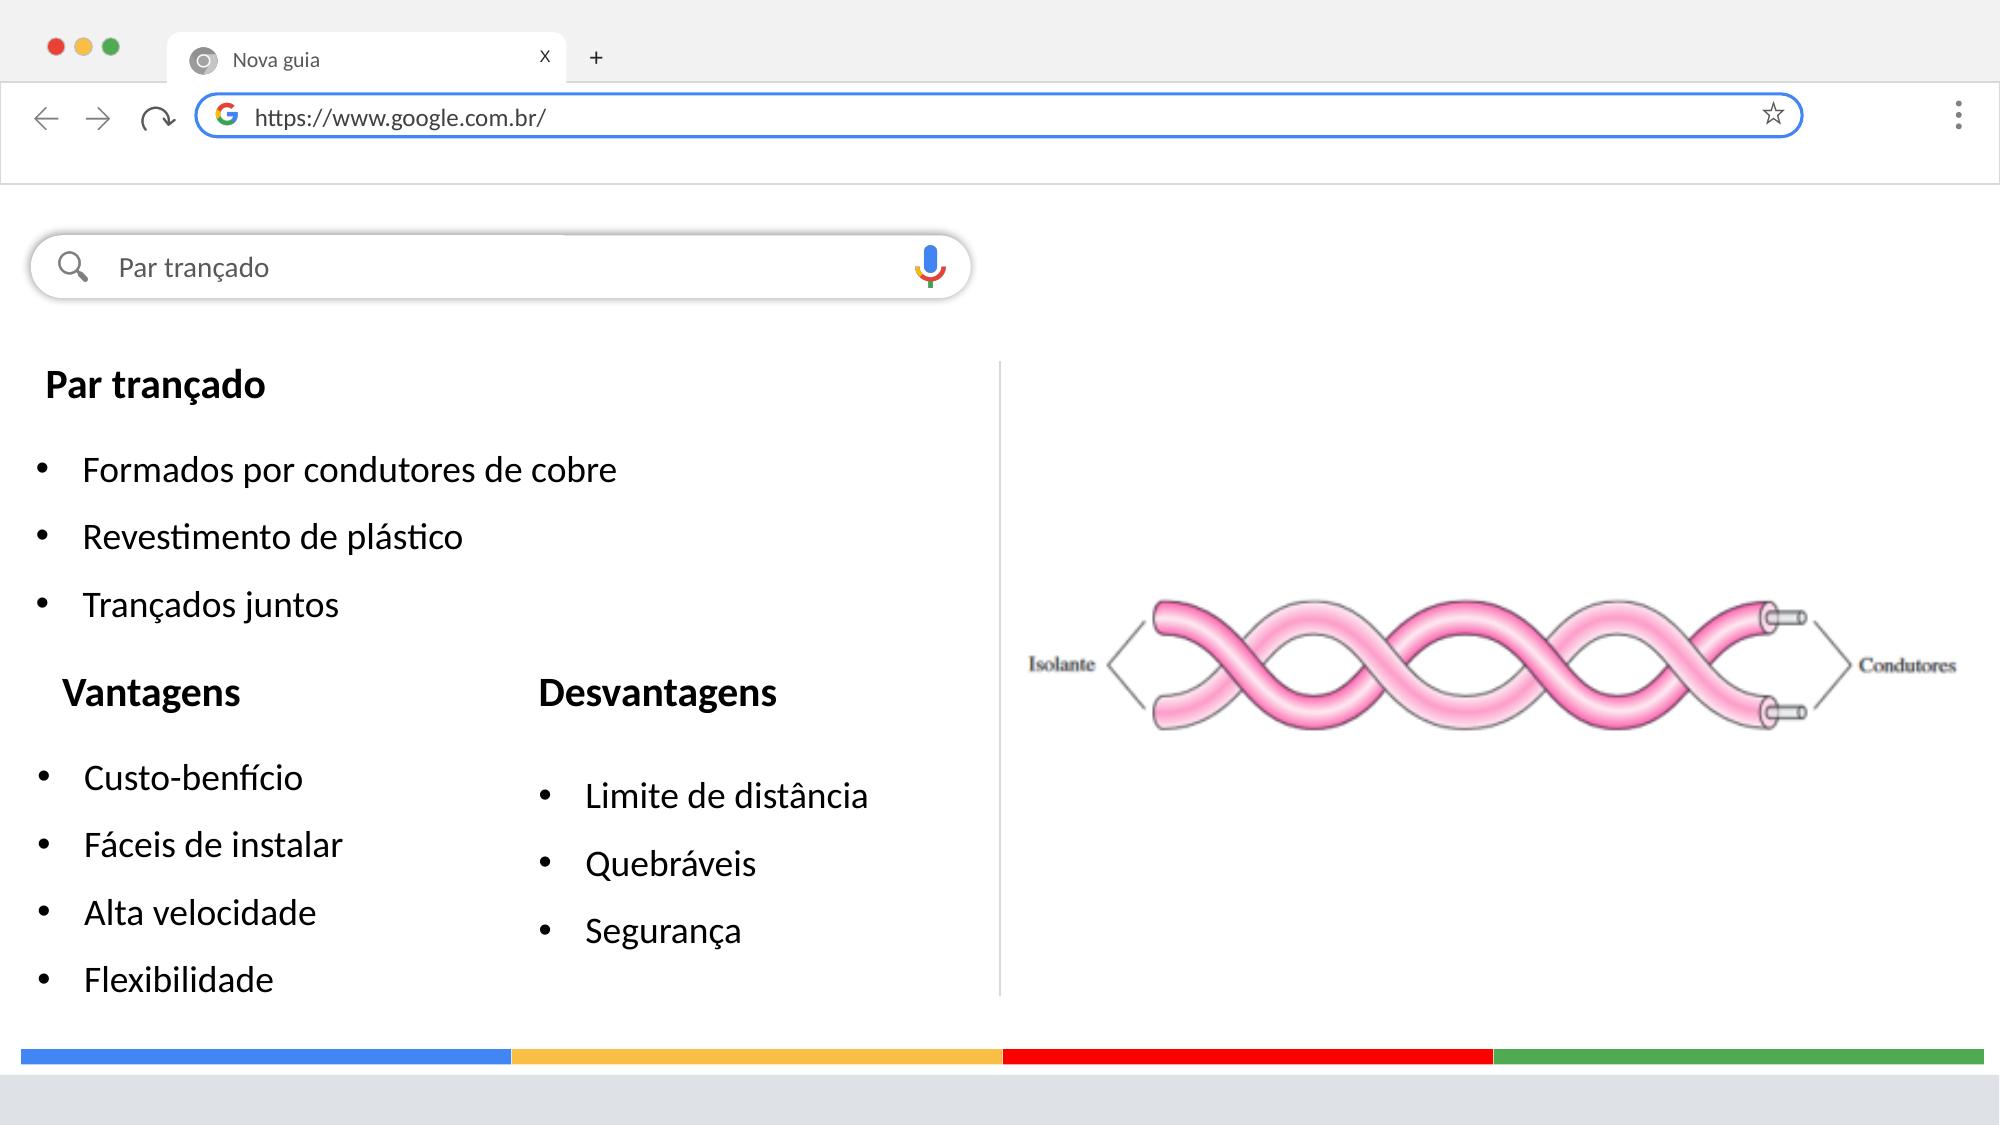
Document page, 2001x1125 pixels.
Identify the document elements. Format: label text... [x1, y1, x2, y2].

text_box Nova guia [218, 38, 350, 80]
text_box Par trançado [30, 349, 379, 414]
picture [914, 245, 946, 289]
text_box Par trançado [104, 241, 509, 292]
text_box [29, 234, 972, 300]
text_box [0, 1074, 2000, 1125]
text_box Formados por condutores de cobre Revestimento de plástico Trançados juntos [21, 414, 961, 633]
picture [139, 100, 179, 140]
text_box Vantagens [47, 657, 395, 723]
text_box Limite de distância Quebráveis Segurança [523, 741, 971, 1027]
picture [55, 248, 91, 285]
text_box https://www.google.com.br/ [240, 93, 563, 139]
text_box [0, 0, 2000, 81]
text_box [194, 92, 1804, 138]
picture [188, 46, 219, 76]
text_box [165, 31, 568, 115]
text_box [20, 1048, 511, 1065]
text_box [47, 37, 120, 56]
picture [85, 84, 114, 153]
text_box [0, 81, 2000, 185]
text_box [1955, 100, 1962, 130]
text_box X [523, 38, 567, 74]
picture [30, 84, 59, 153]
text_box + [574, 33, 618, 79]
text_box [1493, 1048, 1985, 1065]
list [1020, 442, 2000, 873]
text_box Desvantagens [523, 657, 872, 723]
text_box [511, 1048, 1002, 1065]
picture [214, 102, 239, 126]
text_box [1002, 1048, 1493, 1065]
picture [1761, 101, 1785, 125]
text_box Custo-benfício Fáceis de instalar Alta velocidade Flexibilidade [22, 723, 510, 1008]
